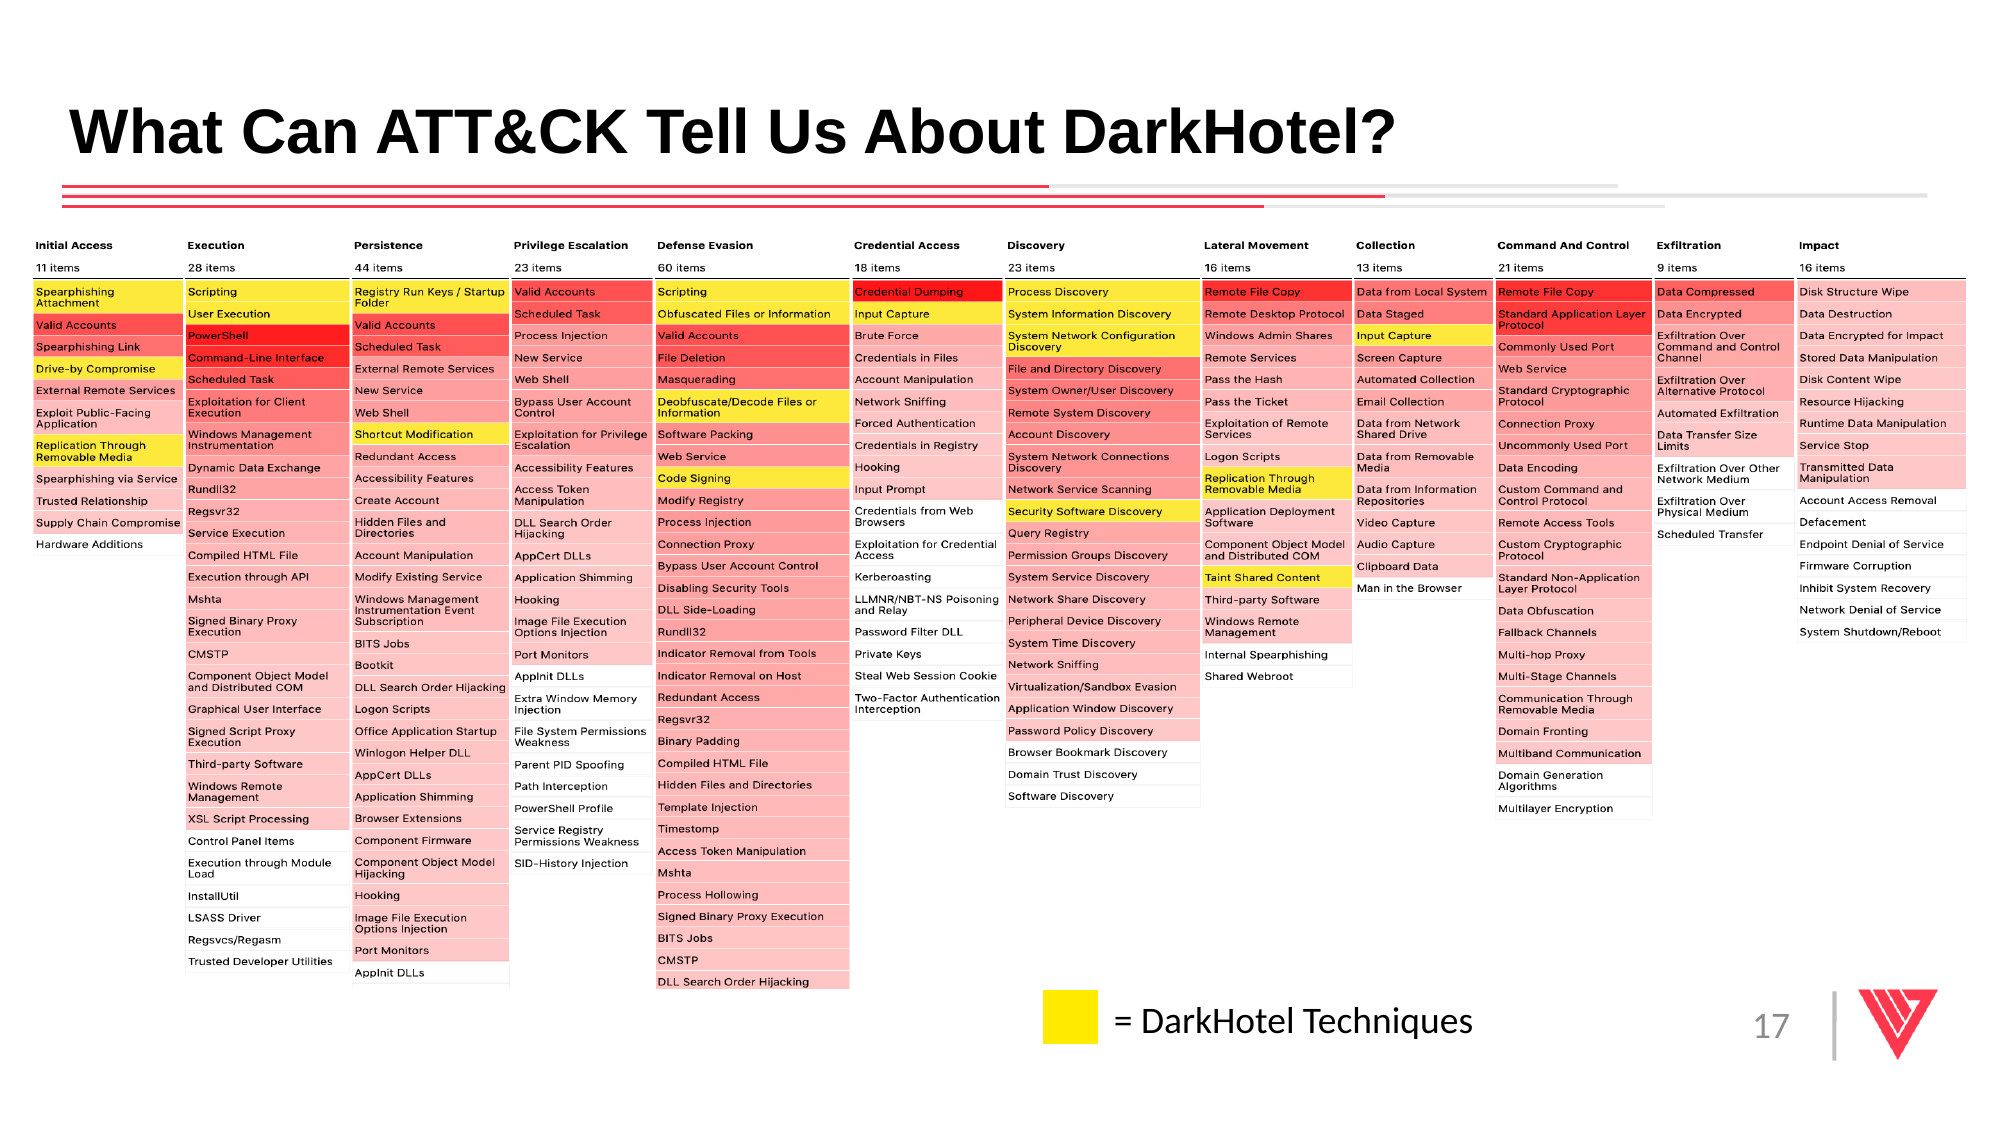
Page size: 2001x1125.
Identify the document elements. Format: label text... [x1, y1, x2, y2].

picture [27, 226, 1973, 1060]
list What Can ATT&CK Tell Us About DarkHotel? [54, 91, 1945, 176]
slide_number 16 [1692, 1000, 1805, 1047]
text_box [1043, 990, 1098, 1044]
text_box = DarkHotel Techniques [1099, 989, 1489, 1049]
